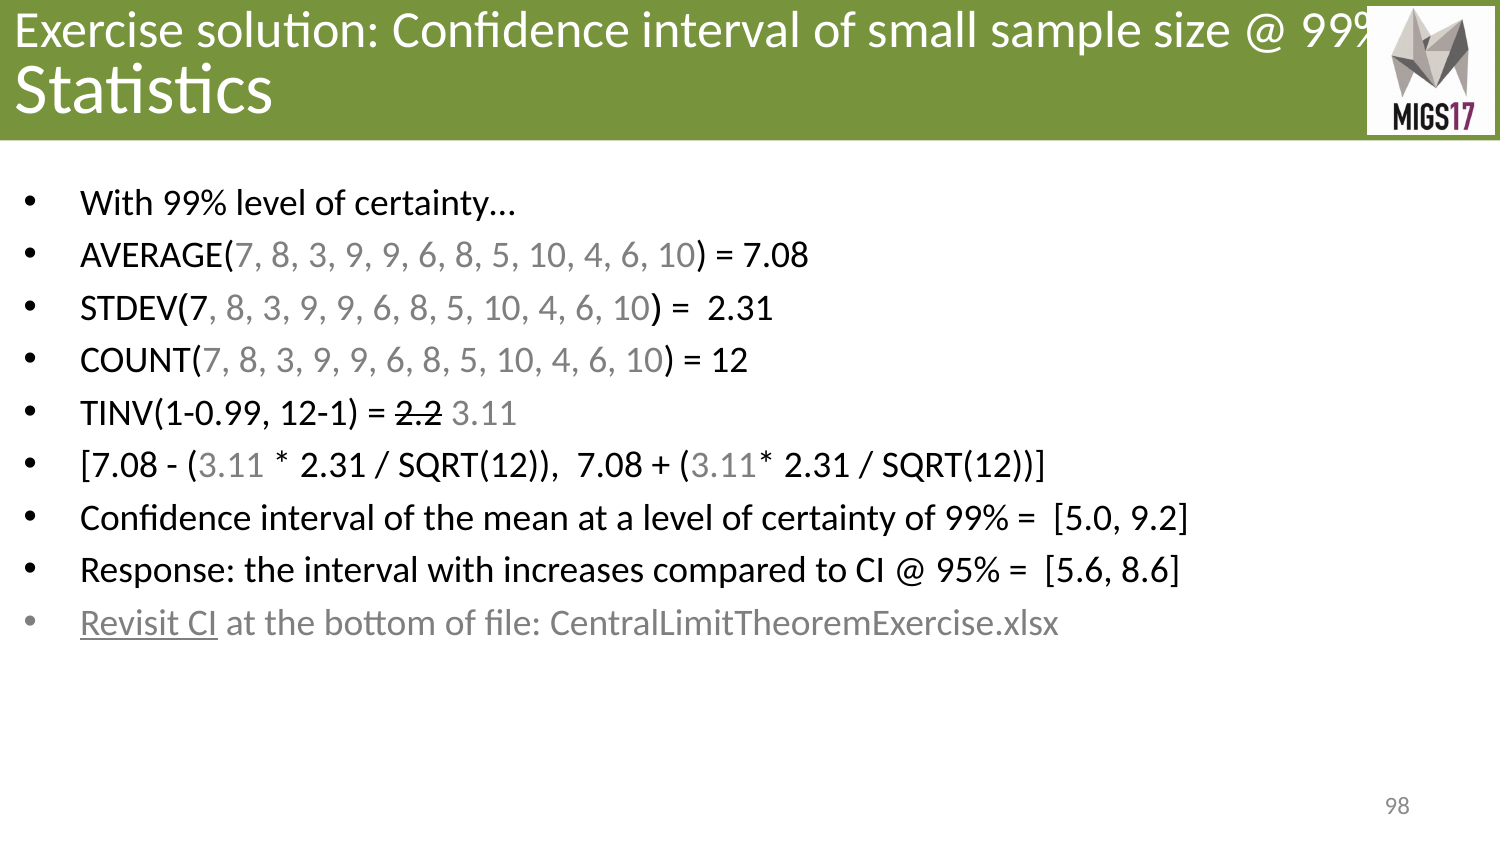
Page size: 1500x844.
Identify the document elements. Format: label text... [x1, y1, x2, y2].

list With 99% level of certainty… AVERAGE(7, 8, 3, 9, 9, 6, 8, 5, 10, 4, 6, 10) = 7.08 STDEV(7, 8, 3, 9, 9, 6, 8, 5, 10, 4, 6, 10) = 2.31 COUNT(7, 8, 3, 9, 9, 6, 8, 5, 10, 4, 6, 10) = 12 TINV(1-0.99, 12-1) = 2.2 3.11 [7.08 - (3.11 * 2.31 / SQRT(12)), 7.08 + (3.11* 2.31 / SQRT(12))] Confidence interval of the mean at a level of certainty of 99% = [5.0, 9.2] Response: the interval with increases compared to CI @ 95% = [5.6, 8.6] Revisit CI at the bottom of file: CentralLimitTheoremExercise.xlsx [9, 170, 1359, 728]
slide_number 98 [1074, 782, 1425, 827]
picture [1367, 6, 1496, 135]
text_box Exercise solution: Confidence interval of small sample size @ 99% Statistics [0, 0, 1500, 141]
